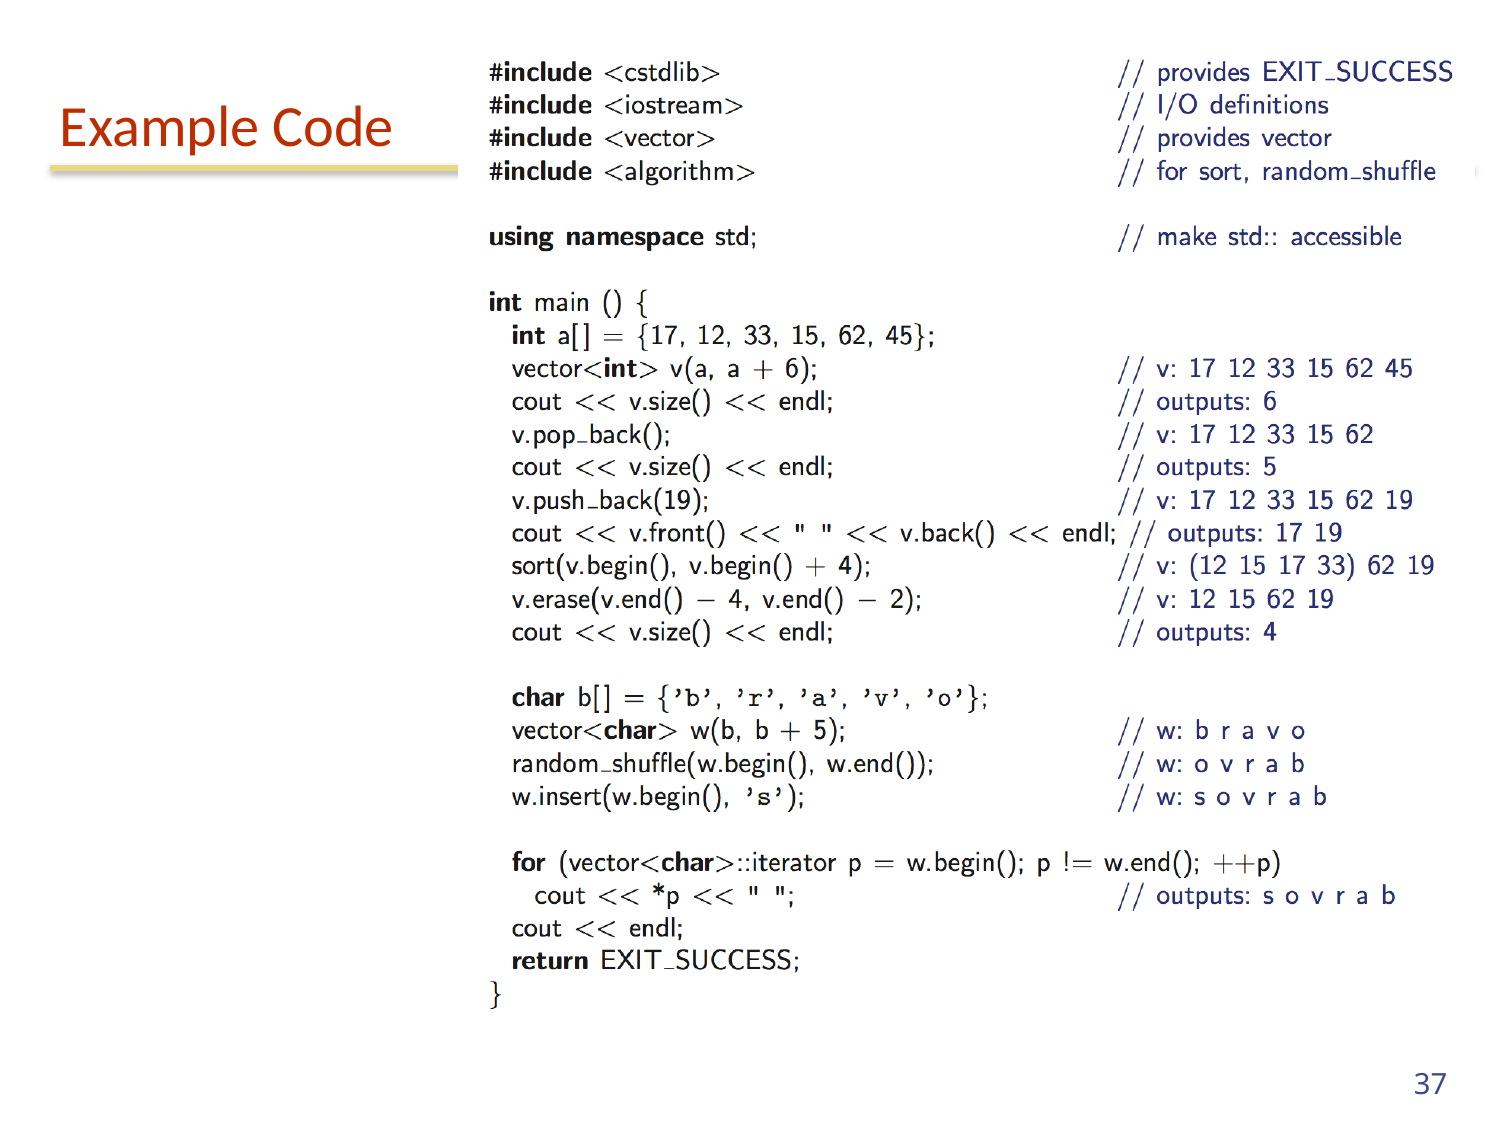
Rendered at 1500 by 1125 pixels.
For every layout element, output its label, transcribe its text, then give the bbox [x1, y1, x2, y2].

title Example Code [44, 47, 456, 166]
picture [458, 47, 1476, 1023]
slide_number 37 [1149, 1037, 1463, 1113]
